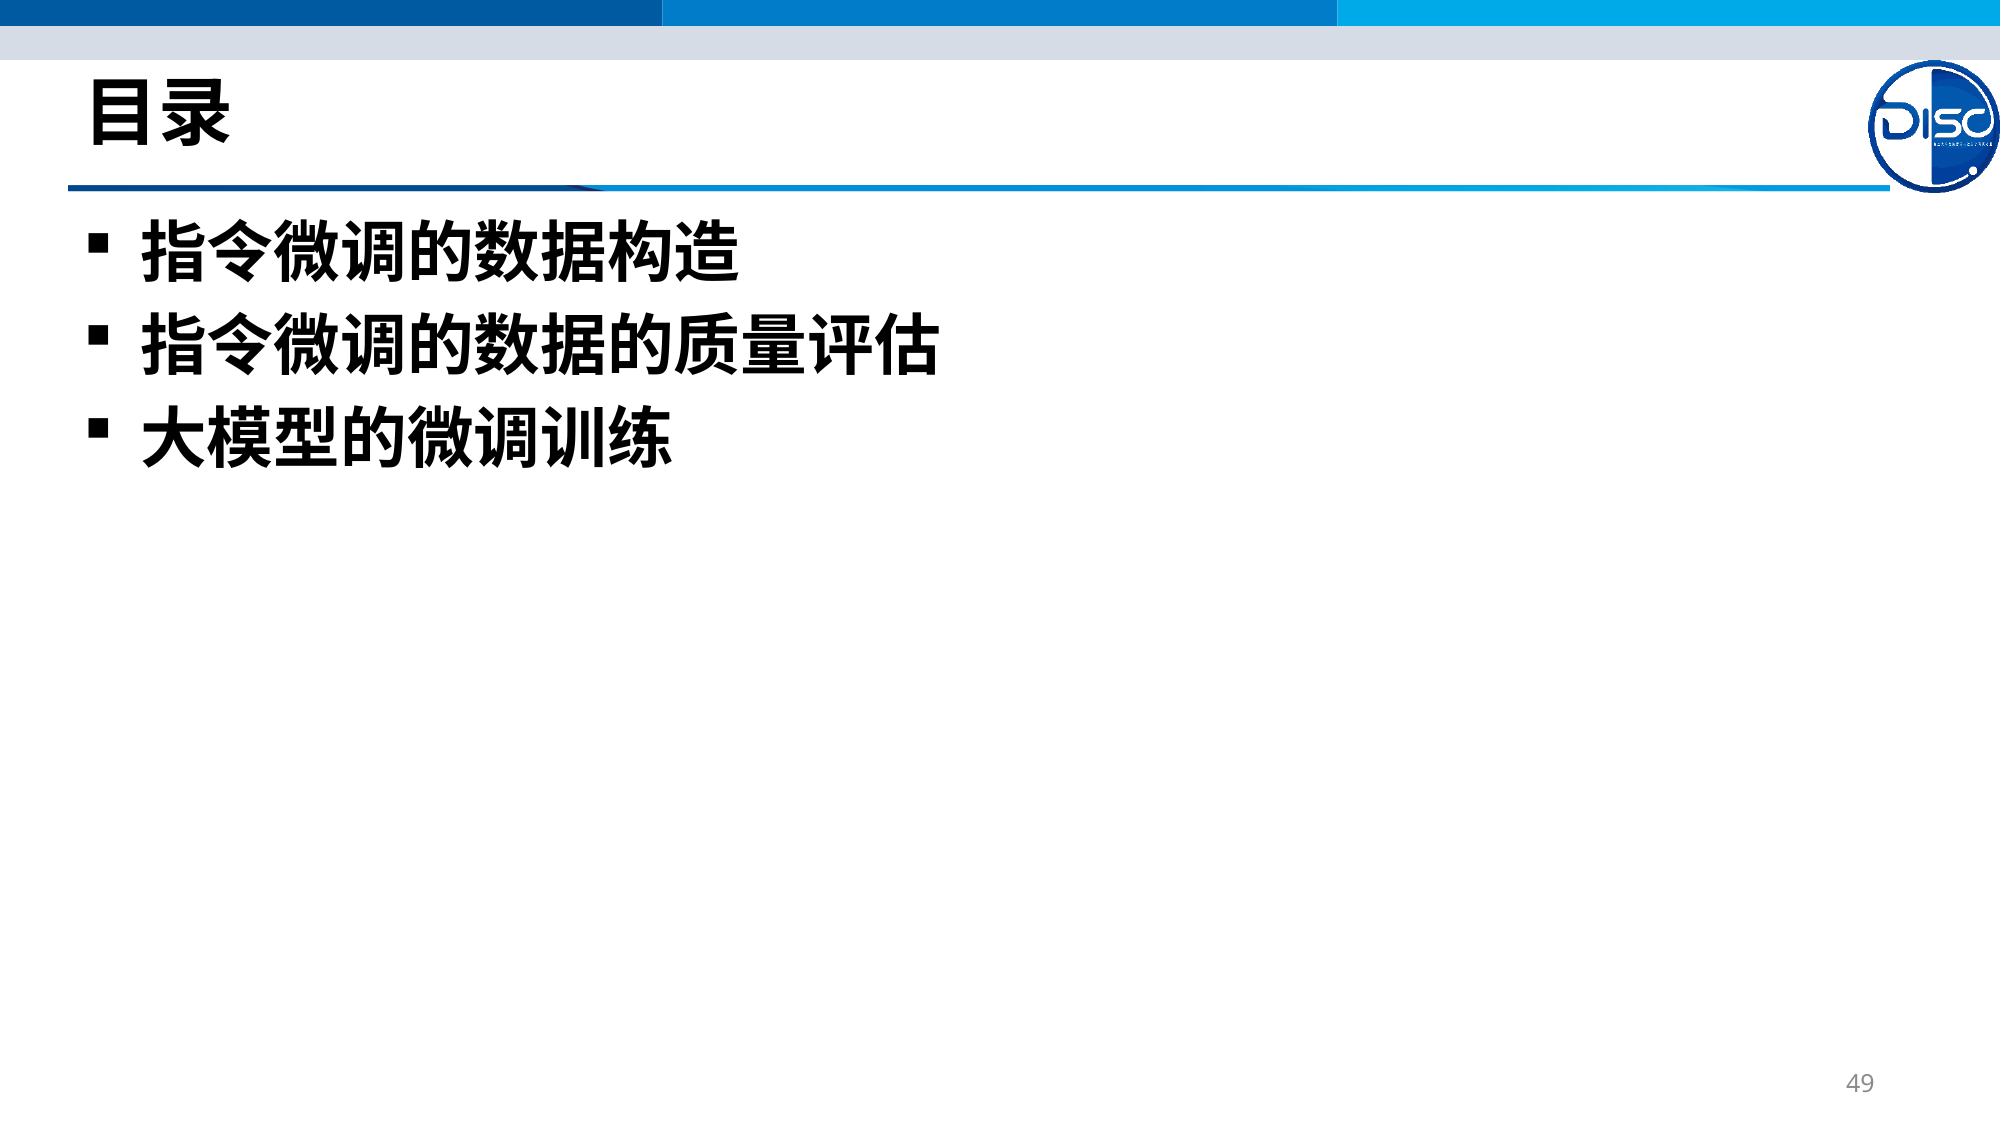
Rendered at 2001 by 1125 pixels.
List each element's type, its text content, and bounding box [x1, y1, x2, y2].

list 指令微调的数据构造 指令微调的数据的质量评估 大模型的微调训练 [68, 211, 1890, 1041]
picture [68, 60, 2000, 199]
slide_number 49 [1439, 1054, 1890, 1115]
title 目录 [68, 67, 1890, 167]
